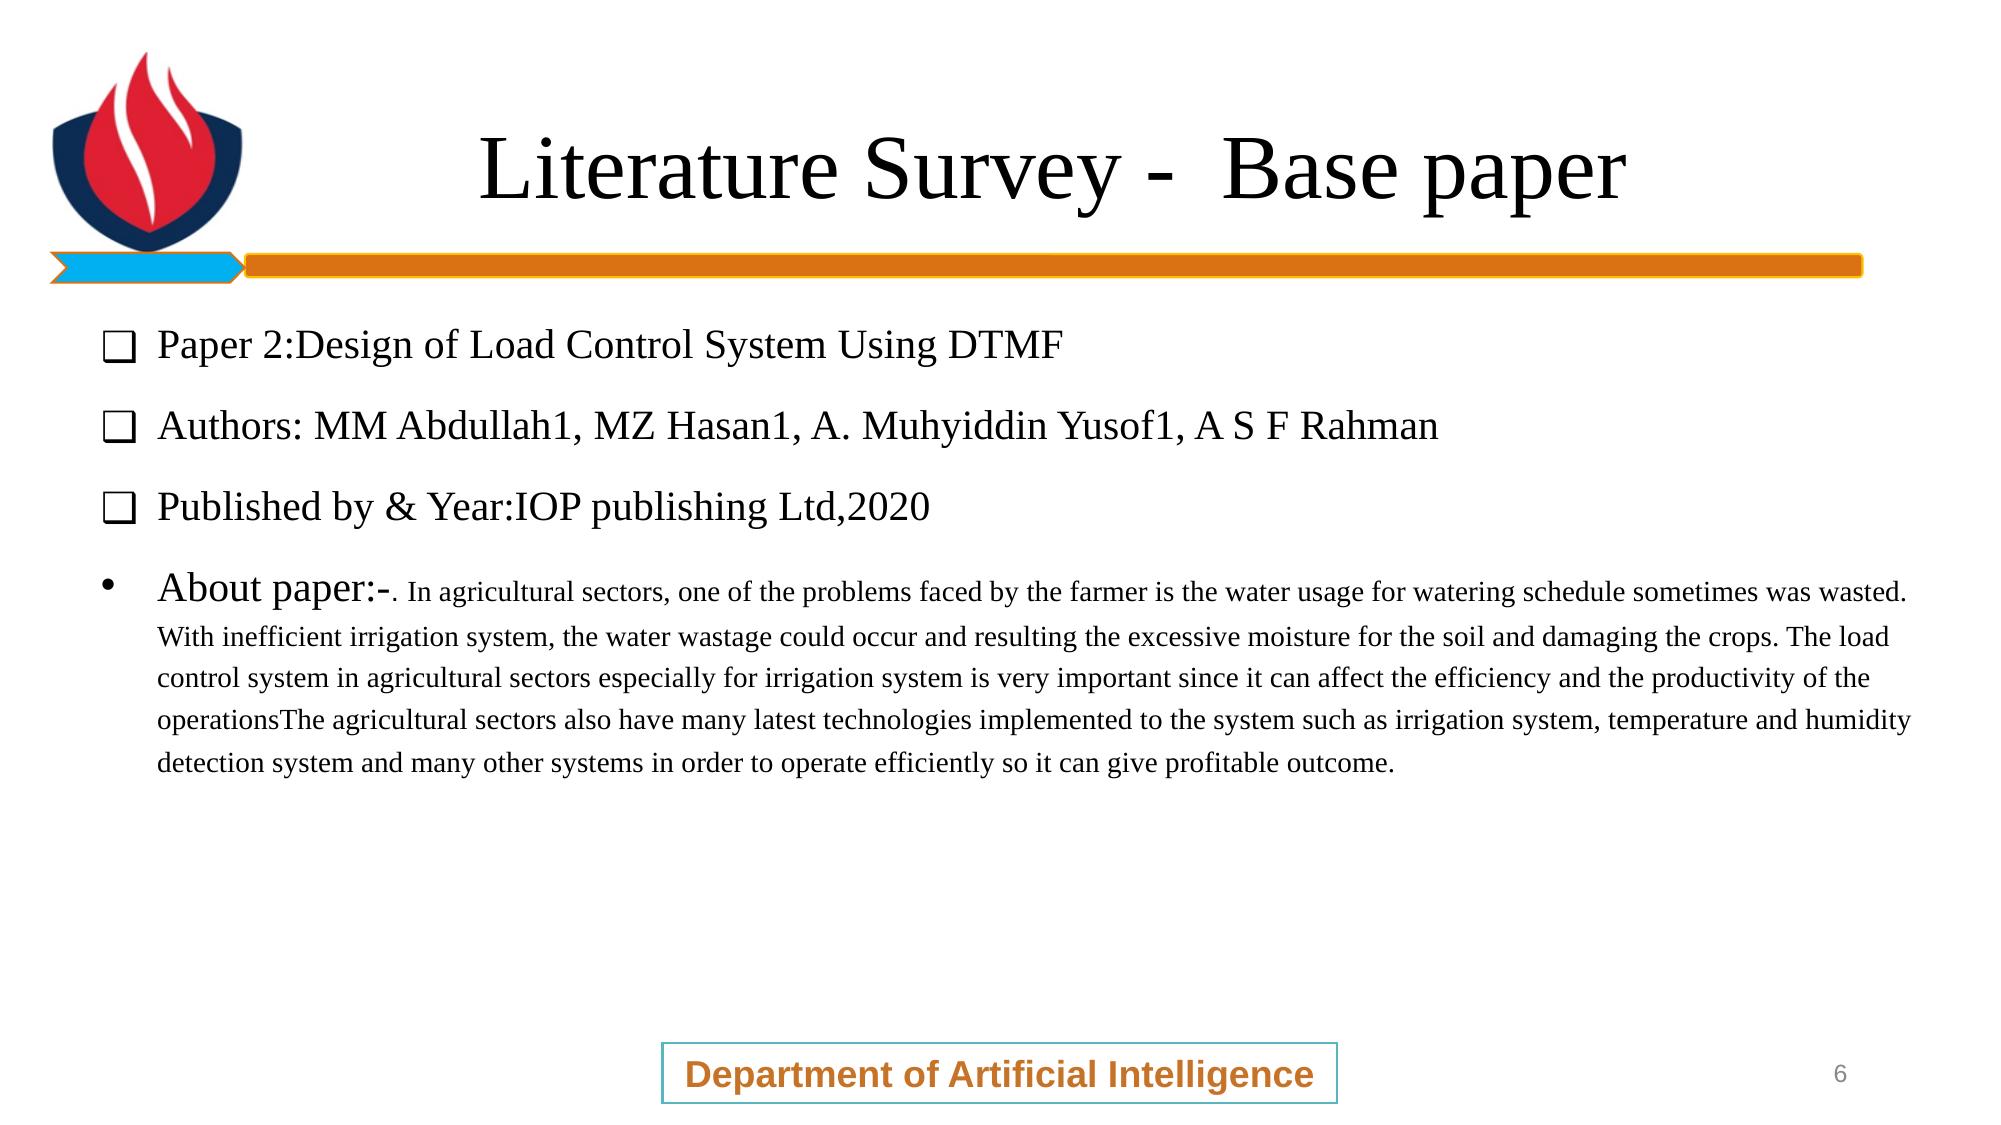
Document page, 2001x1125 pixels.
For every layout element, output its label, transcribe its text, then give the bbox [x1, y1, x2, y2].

footer Department of Artificial Intelligence [661, 1042, 1338, 1104]
picture [52, 52, 245, 261]
slide_number 6 [1412, 1042, 1863, 1103]
title Literature Survey - Base paper [244, 59, 1863, 278]
list Paper 2:Design of Load Control System Using DTMF Authors: MM Abdullah1, MZ Hasan1, A. Muhyiddin Yusof1, A S F Rahman Published by & Year:IOP publishing Ltd,2020 About paper:-. In agricultural sectors, one of the problems faced by the farmer is the water usage for watering schedule sometimes was wasted. With inefficient irrigation system, the water wastage could occur and resulting the excessive moisture for the soil and damaging the crops. The load control system in agricultural sectors especially for irrigation system is very important since it can affect the efficiency and the productivity of the operationsThe agricultural sectors also have many latest technologies implemented to the system such as irrigation system, temperature and humidity detection system and many other systems in order to operate efficiently so it can give profitable outcome. [67, 299, 1954, 1043]
